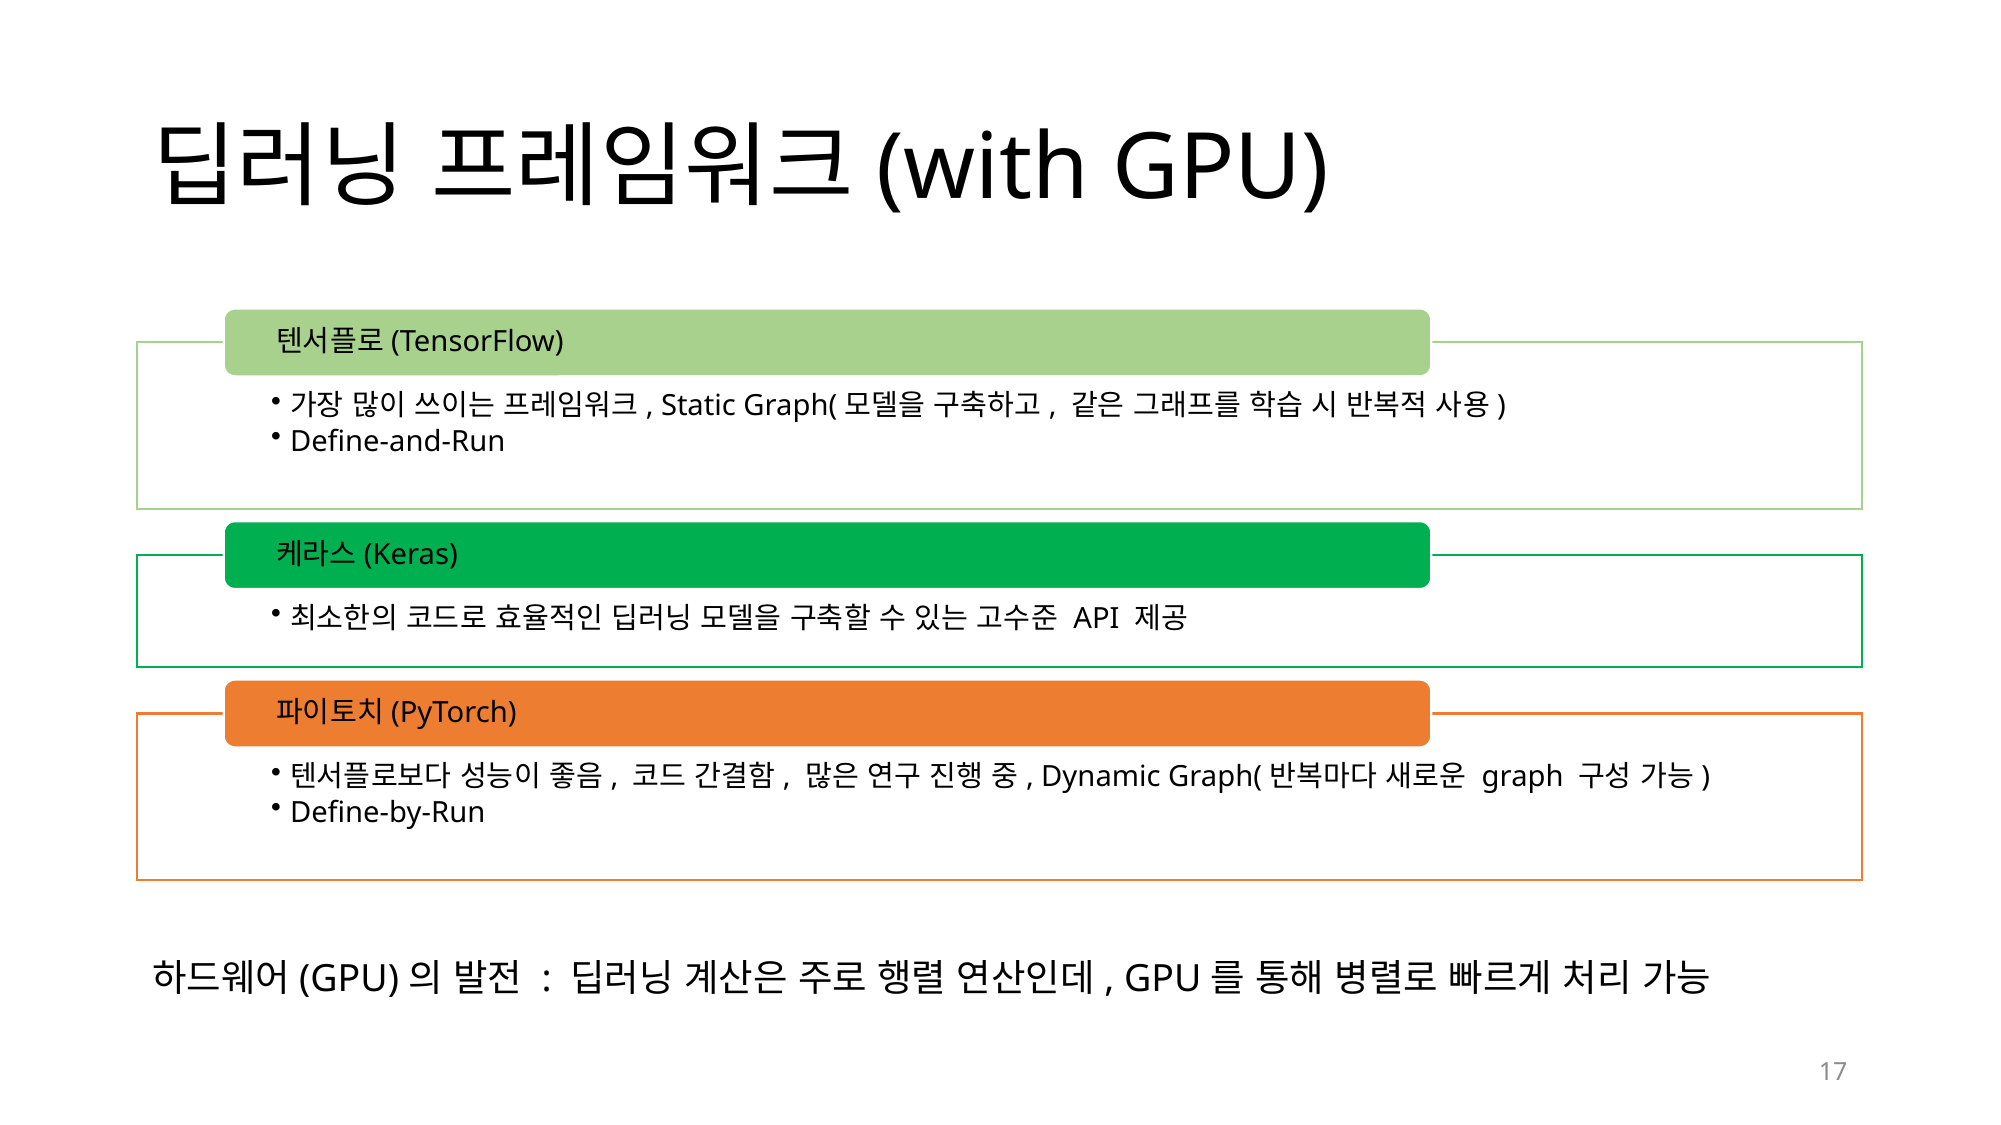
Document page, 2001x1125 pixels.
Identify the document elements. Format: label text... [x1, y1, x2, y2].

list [137, 299, 1863, 889]
text_box 하드웨어(GPU)의 발전 : 딥러닝 계산은 주로 행렬 연산인데, GPU를 통해 병렬로 빠르게 처리 가능 [137, 946, 1883, 1007]
title 딥러닝 프레임워크(with GPU) [137, 59, 1863, 278]
slide_number 17 [1412, 1042, 1863, 1103]
